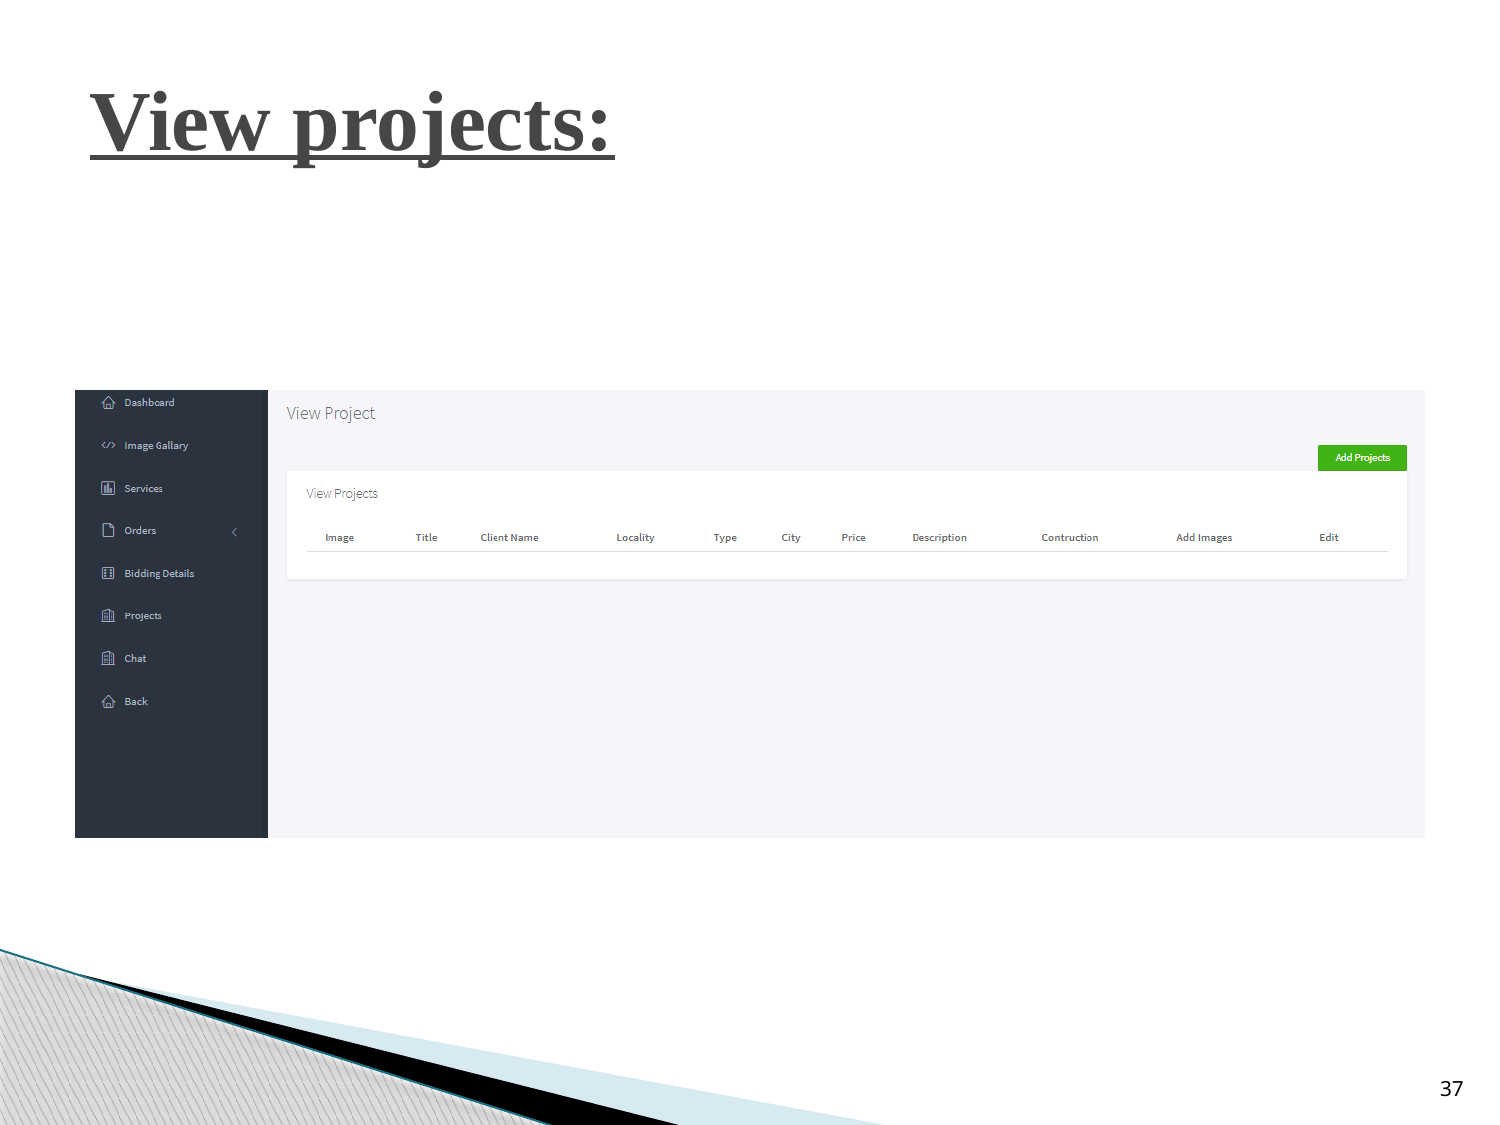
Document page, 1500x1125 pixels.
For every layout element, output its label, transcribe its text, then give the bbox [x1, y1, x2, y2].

title View projects: [75, 45, 1425, 233]
slide_number 37 [1418, 1051, 1479, 1112]
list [74, 390, 1426, 838]
